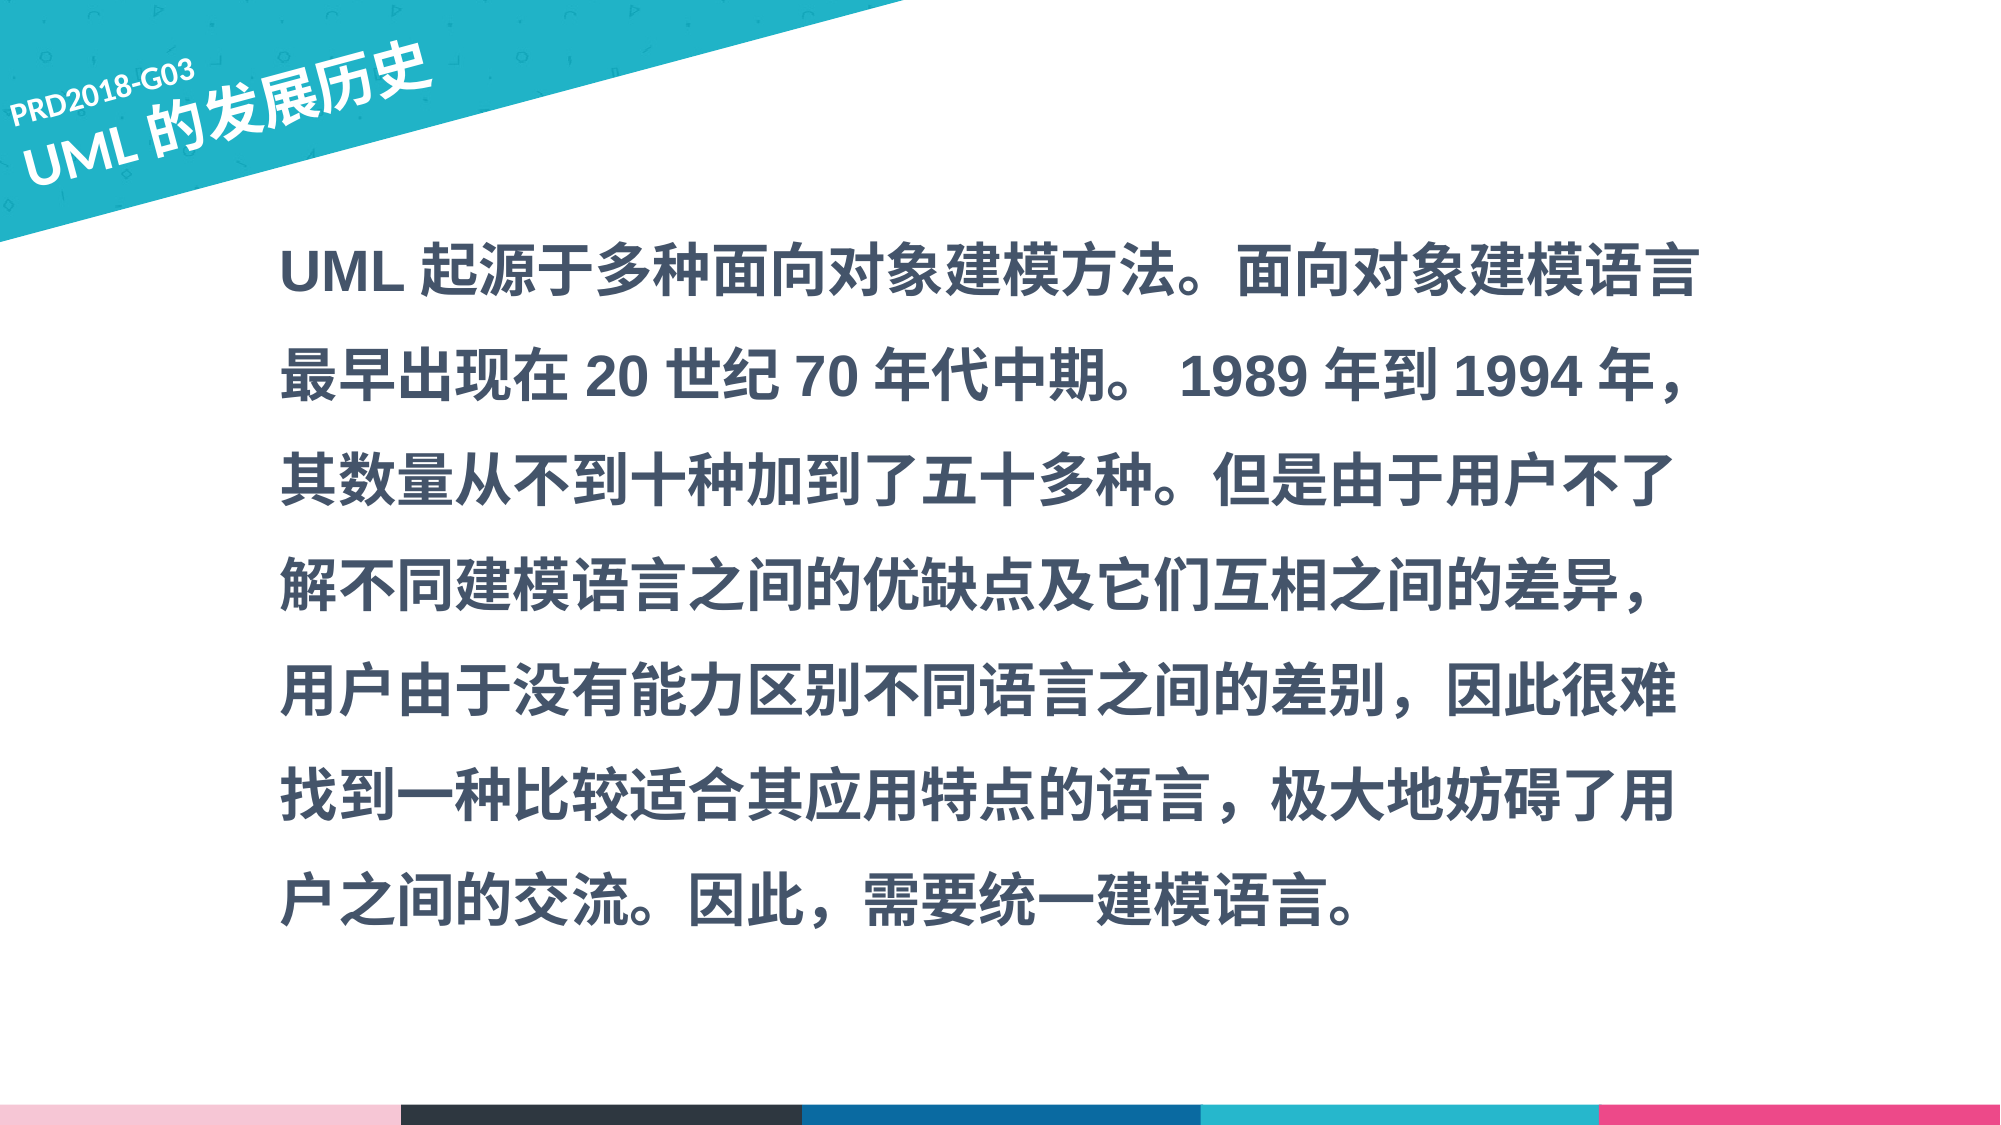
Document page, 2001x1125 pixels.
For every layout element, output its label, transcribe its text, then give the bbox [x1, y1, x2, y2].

text_box [0, 0, 904, 243]
text_box UML起源于多种面向对象建模方法。面向对象建模语言最早出现在20世纪70年代中期。1989年到1994年，其数量从不到十种加到了五十多种。但是由于用户不了解不同建模语言之间的优缺点及它们互相之间的差异，用户由于没有能力区别不同语言之间的差别，因此很难找到一种比较适合其应用特点的语言，极大地妨碍了用户之间的交流。因此，需要统一建模语言。 [265, 190, 1740, 940]
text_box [0, 1104, 2000, 1125]
text_box PRD2018-G03 UML的发展历史 [0, 0, 455, 213]
